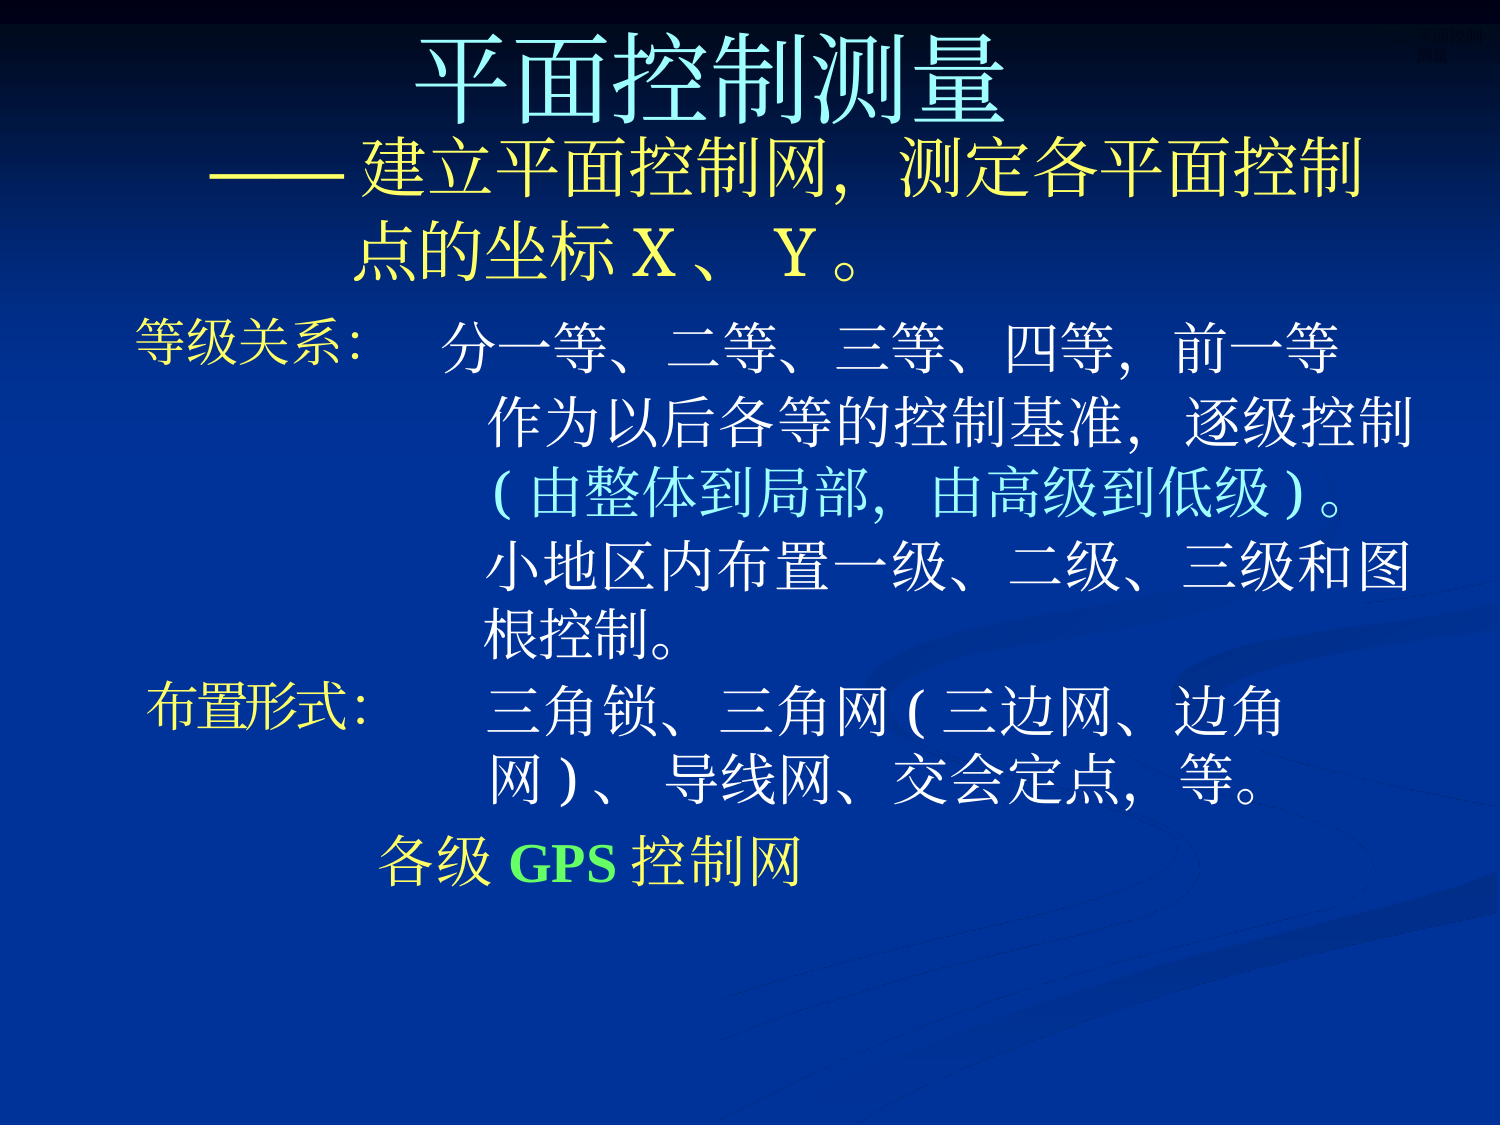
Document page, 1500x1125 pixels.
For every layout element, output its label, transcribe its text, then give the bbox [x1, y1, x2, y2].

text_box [0, 0, 1500, 463]
picture [449, 463, 1499, 1124]
text_box (由整体到局部，由高级到低级)。 小地区内布置一级、二级、三级和图 根控制。 三角锁、三角网(三边网、边角网)、 导线网、交会定点，等。 各级GPS控制网 [376, 463, 449, 897]
text_box 布置形式： [143, 669, 424, 740]
text_box [0, 463, 1500, 1125]
